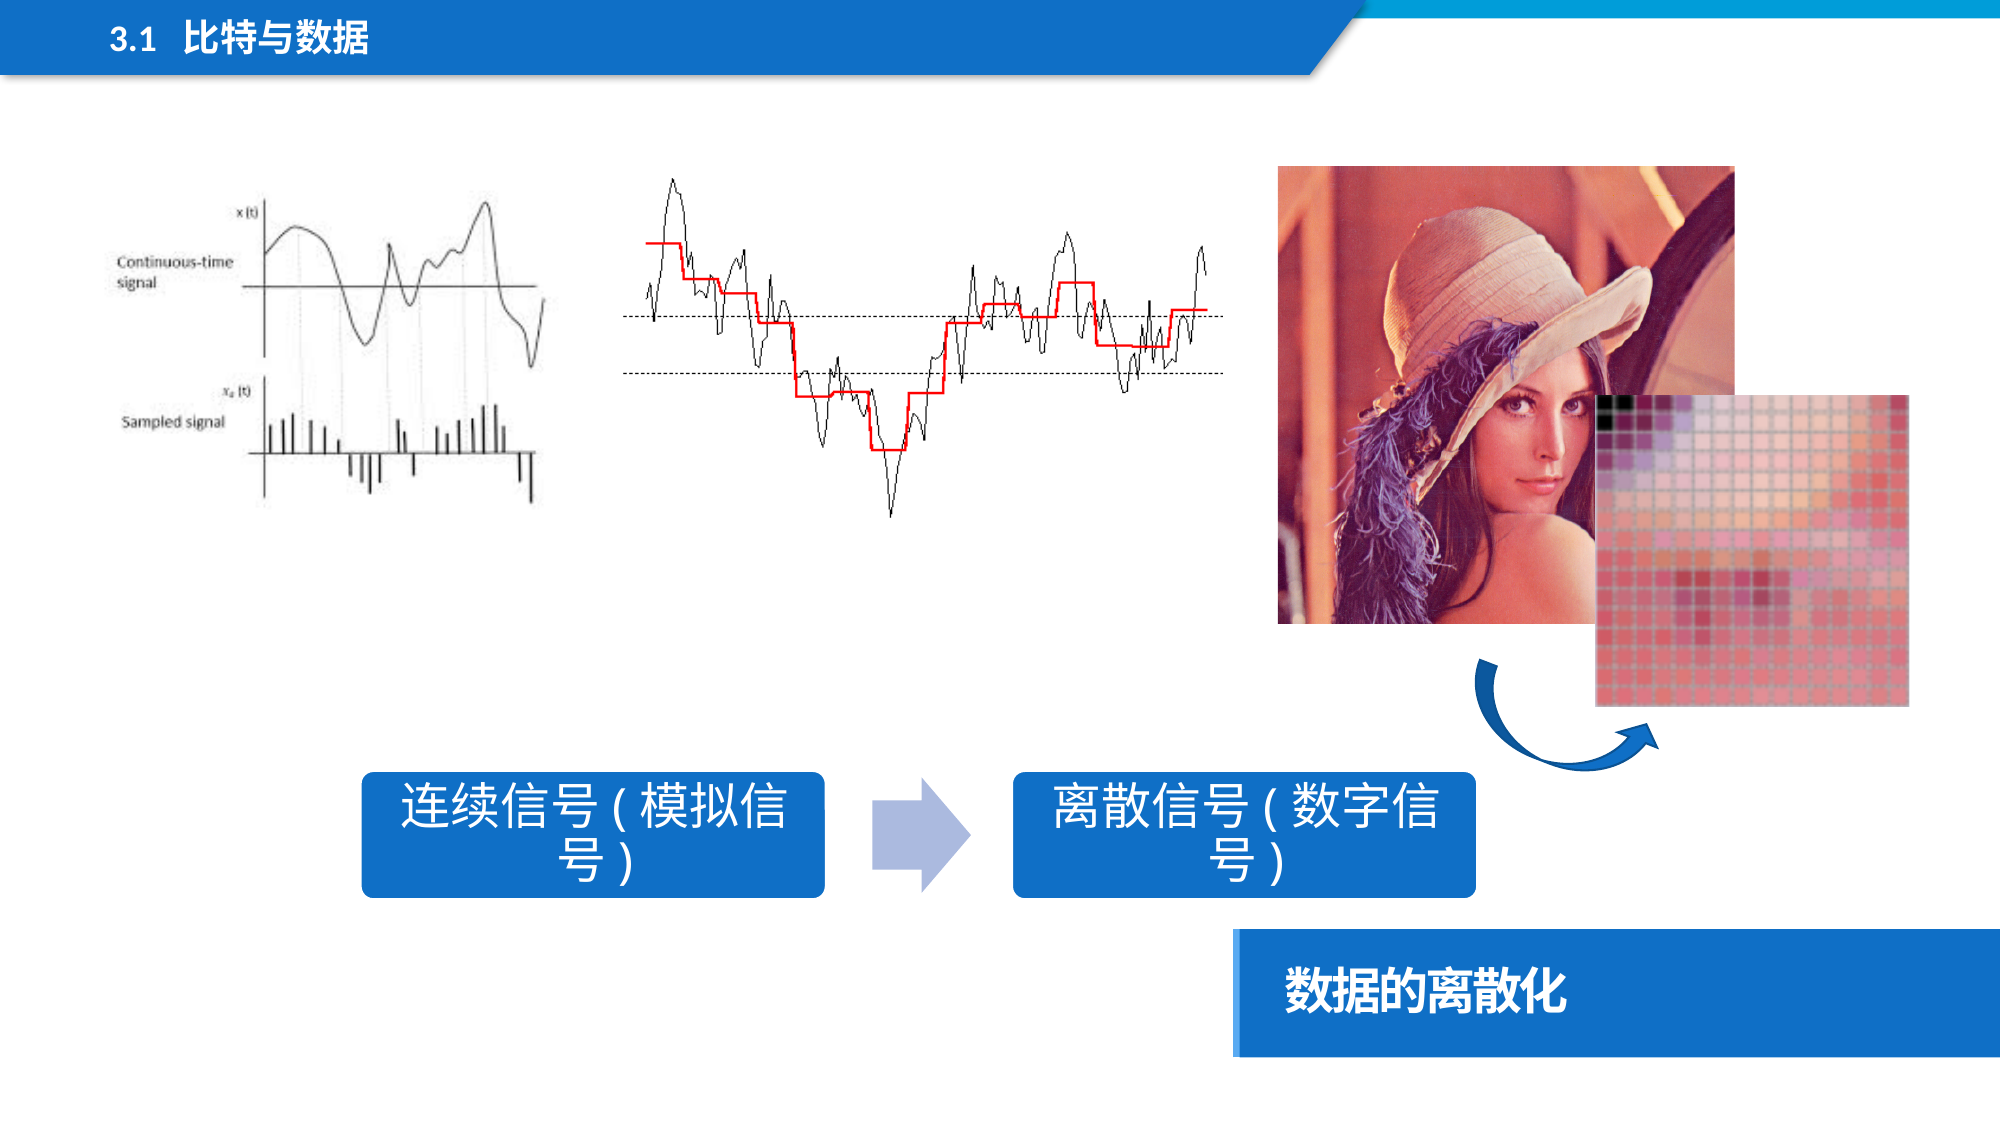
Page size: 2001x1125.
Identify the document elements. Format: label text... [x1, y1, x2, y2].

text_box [360, 770, 1478, 900]
list 数据的离散化 [1239, 929, 2000, 1058]
text_box [1474, 658, 1660, 772]
picture [90, 176, 608, 525]
list 3.1 比特与数据 [93, 11, 1138, 68]
picture [1277, 166, 1910, 707]
picture [615, 177, 1223, 525]
